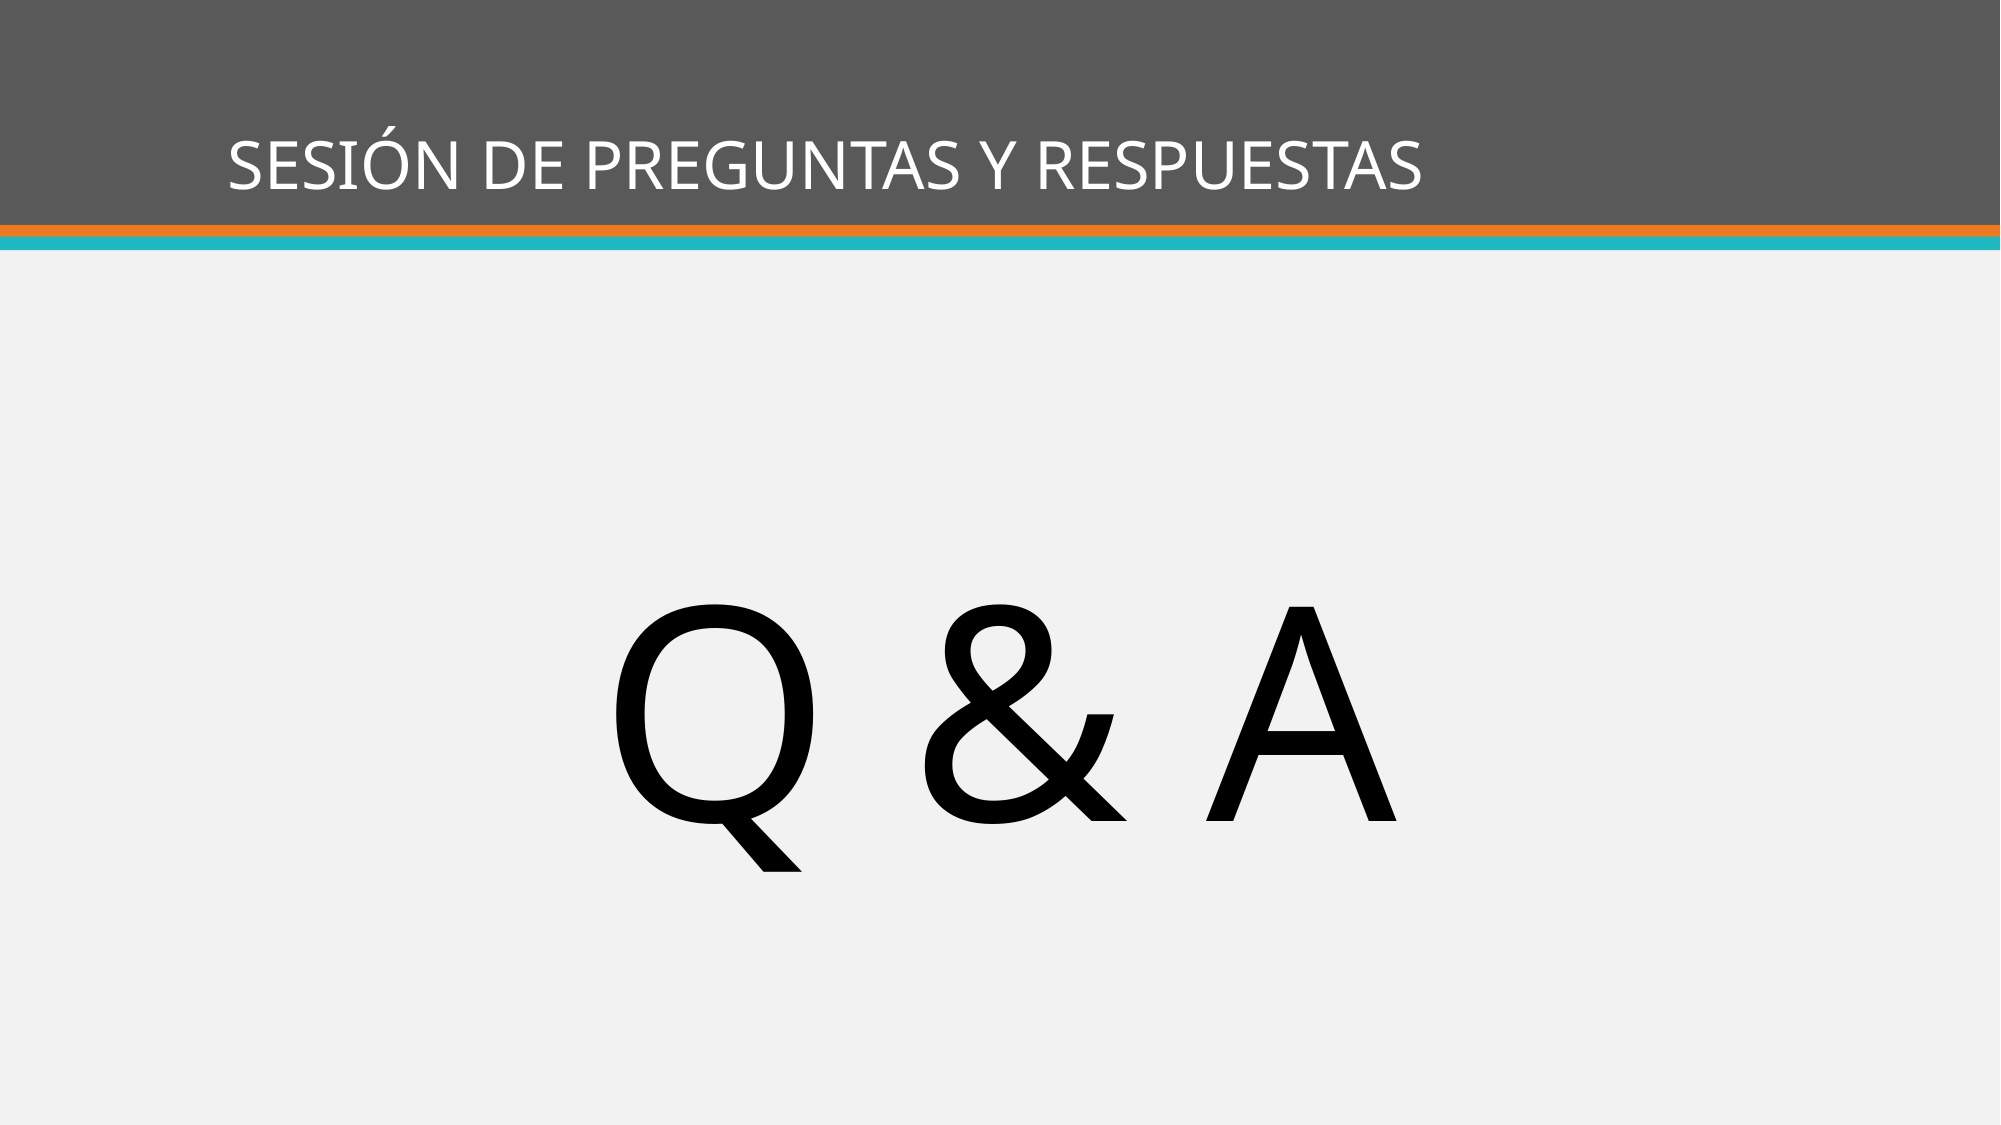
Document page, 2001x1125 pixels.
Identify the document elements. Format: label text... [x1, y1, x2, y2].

title SESIÓN DE PREGUNTAS Y RESPUESTAS [212, 41, 1788, 212]
list Q & A [583, 556, 1416, 933]
